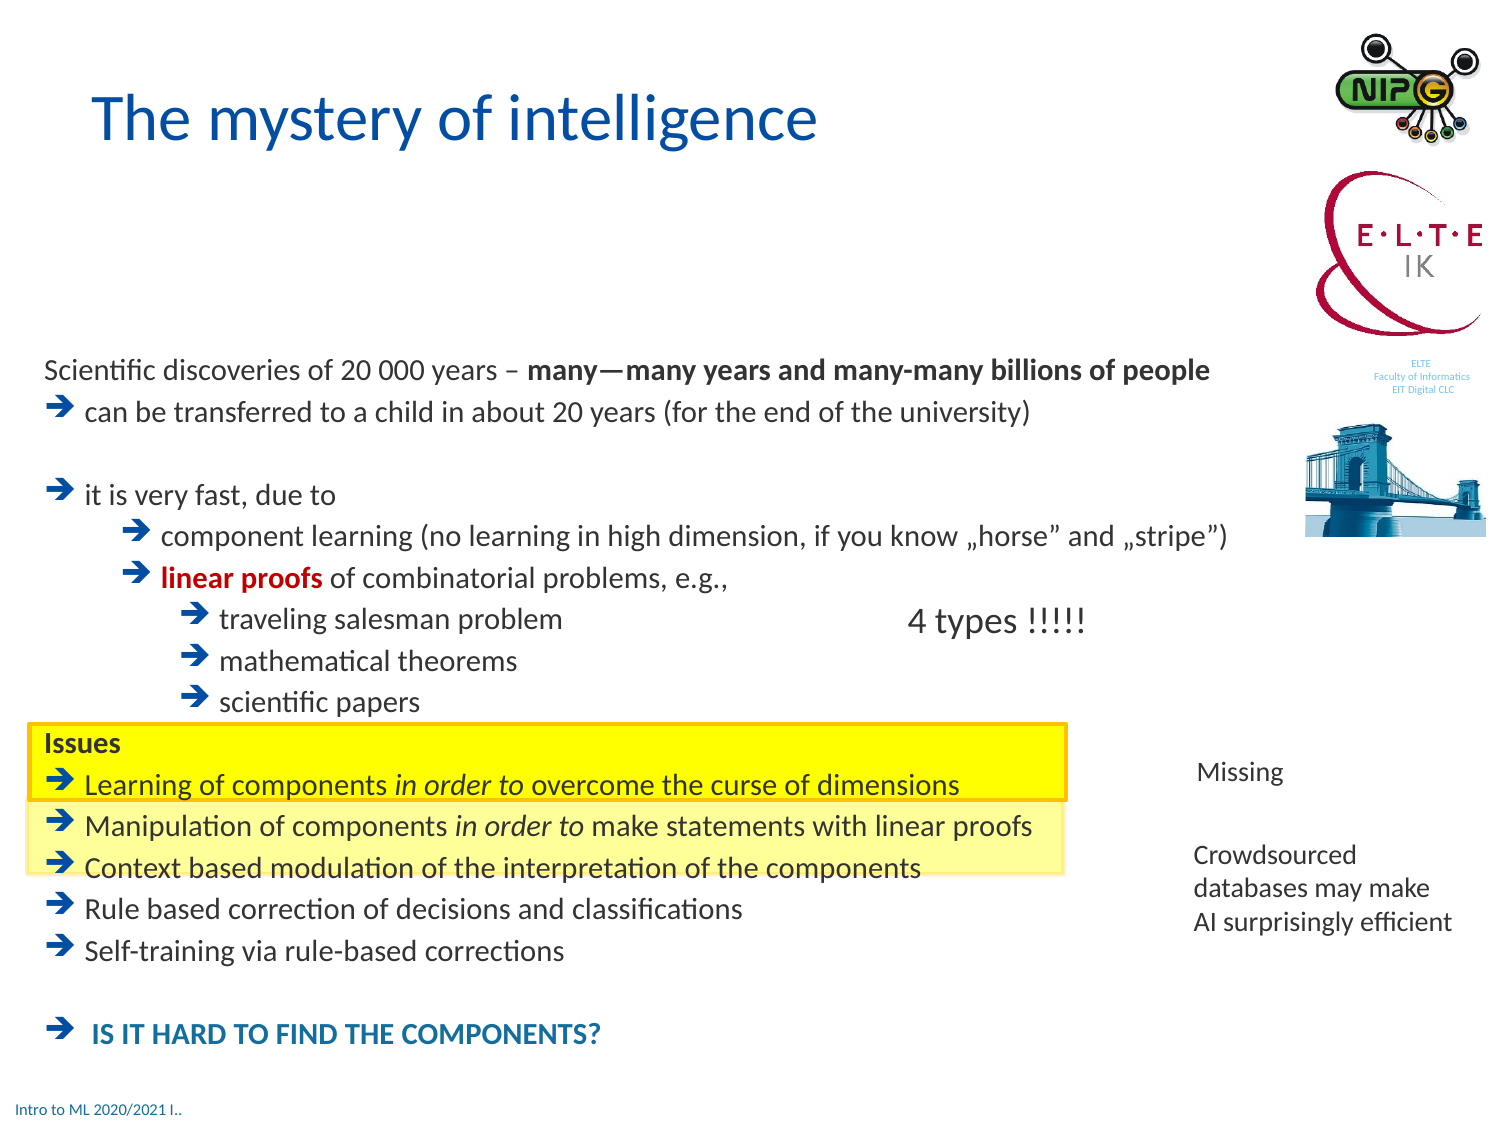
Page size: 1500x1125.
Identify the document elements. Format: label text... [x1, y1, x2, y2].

picture [1316, 1, 1495, 336]
text_box 4 types !!!!! [892, 589, 1103, 649]
list The mystery of intelligence [76, 66, 1131, 161]
text_box [25, 795, 29, 876]
picture [1370, 421, 1486, 537]
list Scientific discoveries of 20 000 years – many—many years and many-many billions of people can be transferred to a child in about 20 years (for the end of the university) it is very fast, due to component learning (no learning in high dimension, if you know „horse” and „stripe”) linear proofs of combinatorial problems, e.g., traveling salesman problem mathematical theorems scientific papers Issues Learning of components in order to overcome the curse of dimensions Manipulation of components in order to make statements with linear proofs Context based modulation of the interpretation of the components Rule based correction of decisions and classifications Self-training via rule-based corrections Is it hard to find the components? [29, 338, 1370, 1059]
text_box Crowdsourced databases may make AI surprisingly efficient [1370, 828, 1468, 945]
